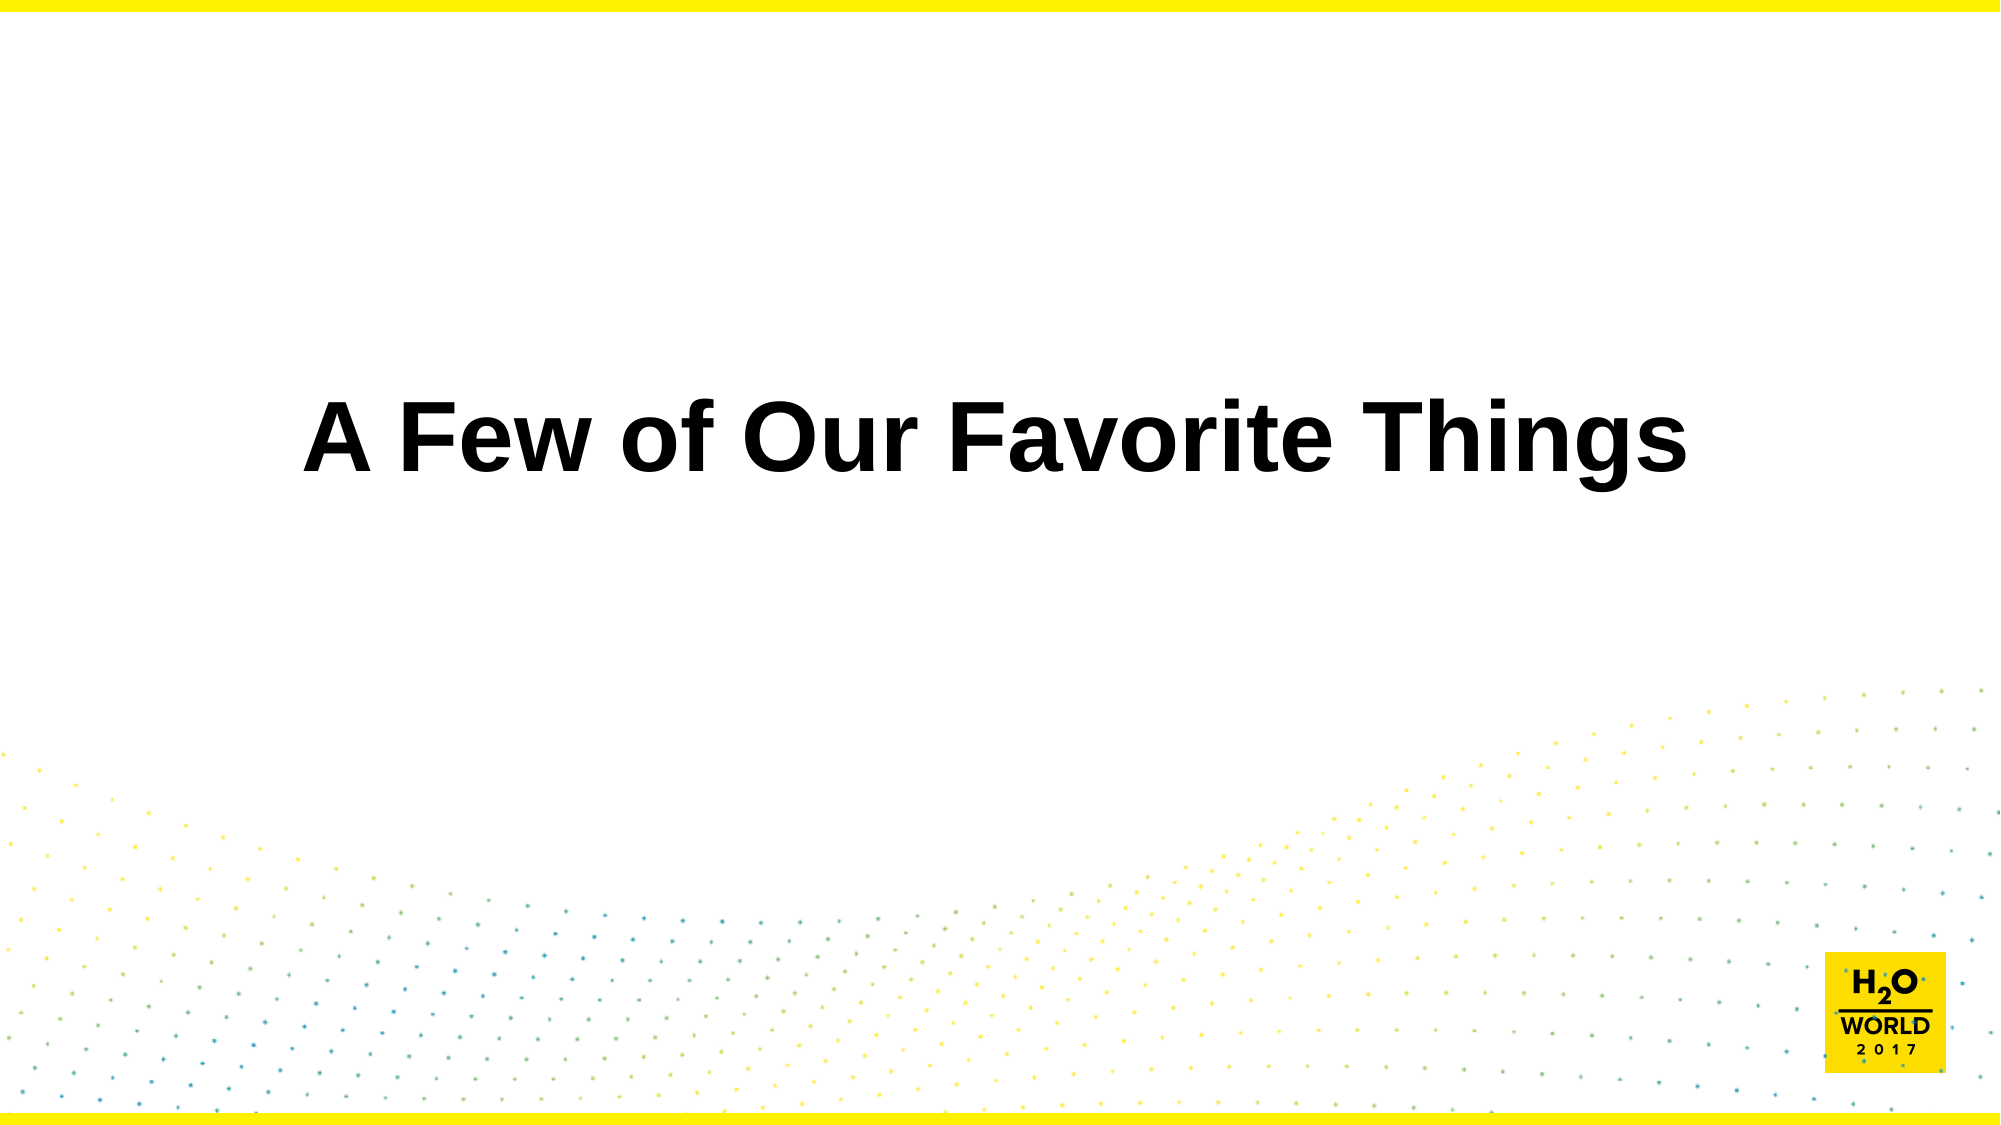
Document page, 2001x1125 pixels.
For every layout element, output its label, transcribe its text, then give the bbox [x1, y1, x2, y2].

text_box [0, 0, 2000, 12]
title A Few of Our Favorite Things [54, 344, 1939, 535]
picture [0, 685, 2000, 1125]
